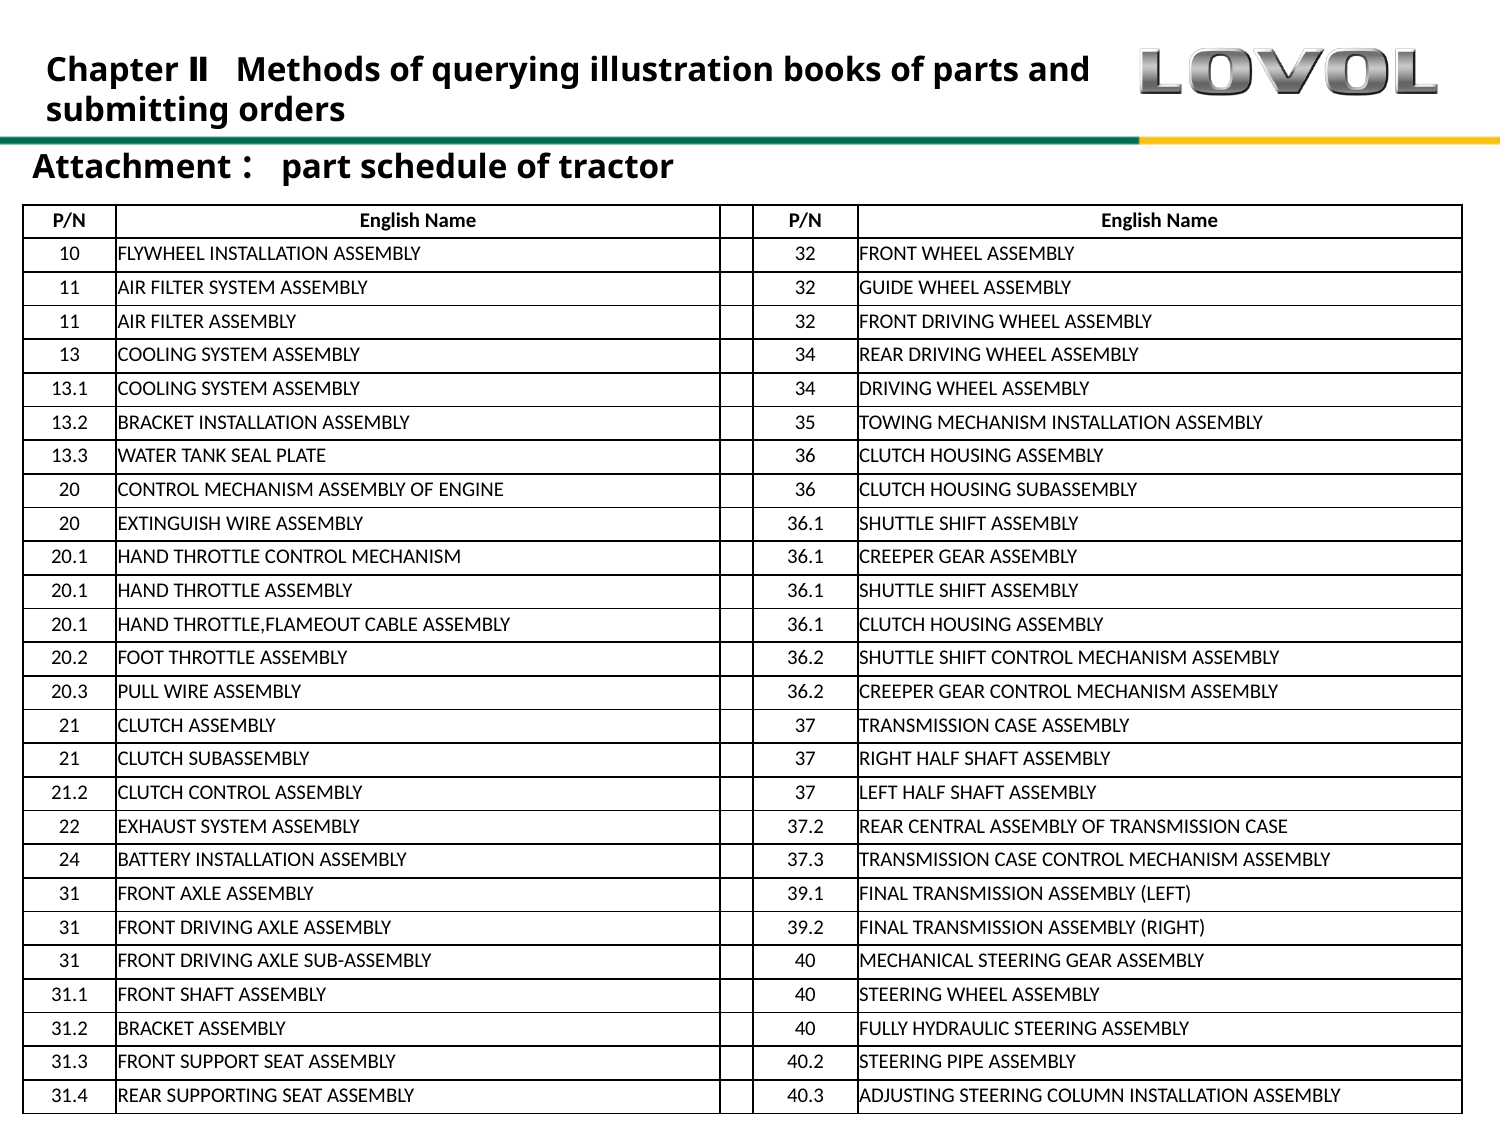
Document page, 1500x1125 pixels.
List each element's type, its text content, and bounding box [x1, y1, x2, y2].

table_cell 20.1 [24, 542, 115, 574]
table_cell 13.3 [24, 441, 115, 473]
table_cell CLUTCH HOUSING SUBASSEMBLY [859, 475, 1461, 507]
table_cell 32 [754, 273, 857, 305]
table_cell GUIDE WHEEL ASSEMBLY [859, 273, 1461, 305]
table_cell 36.1 [754, 576, 857, 608]
table_cell [721, 239, 752, 271]
picture [0, 0, 1500, 1123]
table_cell 36 [754, 475, 857, 507]
table_cell 13.1 [24, 374, 115, 406]
table_cell CLUTCH SUBASSEMBLY [117, 744, 719, 776]
table_cell HAND THROTTLE CONTROL MECHANISM [117, 542, 719, 574]
table_cell REAR SUPPORTING SEAT ASSEMBLY [117, 1081, 719, 1113]
table_cell MECHANICAL STEERING GEAR ASSEMBLY [859, 946, 1461, 978]
table_cell 39.2 [754, 912, 857, 944]
table_cell FLYWHEEL INSTALLATION ASSEMBLY [117, 239, 719, 271]
table_cell TRANSMISSION CASE CONTROL MECHANISM ASSEMBLY [859, 845, 1461, 877]
table_cell TOWING MECHANISM INSTALLATION ASSEMBLY [859, 407, 1461, 439]
table_cell 40 [754, 1013, 857, 1045]
table_cell 20.1 [24, 576, 115, 608]
table_cell COOLING SYSTEM ASSEMBLY [117, 374, 719, 406]
table_cell 20 [24, 508, 115, 540]
table_cell [721, 1047, 752, 1079]
table_cell SHUTTLE SHIFT ASSEMBLY [859, 576, 1461, 608]
table_cell 20.2 [24, 643, 115, 675]
table_cell 36.2 [754, 677, 857, 709]
table_cell [721, 441, 752, 473]
table_cell [721, 508, 752, 540]
table_cell [721, 643, 752, 675]
table_cell FOOT THROTTLE ASSEMBLY [117, 643, 719, 675]
table_cell 37.3 [754, 845, 857, 877]
table_cell [721, 475, 752, 507]
table_cell FRONT SHAFT ASSEMBLY [117, 980, 719, 1012]
table_cell 40 [754, 946, 857, 978]
table_cell FINAL TRANSMISSION ASSEMBLY (RIGHT) [859, 912, 1461, 944]
table_cell 31.1 [24, 980, 115, 1012]
table_cell CLUTCH ASSEMBLY [117, 710, 719, 742]
table_cell 31.4 [24, 1081, 115, 1113]
table_cell 37 [754, 710, 857, 742]
table_cell [721, 273, 752, 305]
table_cell 32 [754, 239, 857, 271]
table_cell 21.2 [24, 778, 115, 810]
table_cell CREEPER GEAR ASSEMBLY [859, 542, 1461, 574]
table_cell 37 [754, 744, 857, 776]
table_cell [721, 845, 752, 877]
table_cell 40 [754, 980, 857, 1012]
table_cell 37.2 [754, 811, 857, 843]
table_cell BRACKET ASSEMBLY [117, 1013, 719, 1045]
table_cell [721, 811, 752, 843]
table_cell FRONT AXLE ASSEMBLY [117, 879, 719, 911]
table_cell CREEPER GEAR CONTROL MECHANISM ASSEMBLY [859, 677, 1461, 709]
table_cell [721, 340, 752, 372]
table_cell AIR FILTER ASSEMBLY [117, 306, 719, 338]
table_cell [721, 1081, 752, 1113]
table_cell 34 [754, 374, 857, 406]
table_header [721, 206, 752, 237]
table_cell 31.3 [24, 1047, 115, 1079]
table_cell 10 [24, 239, 115, 271]
table_cell [721, 879, 752, 911]
table_cell 36.1 [754, 609, 857, 641]
table_cell REAR DRIVING WHEEL ASSEMBLY [859, 340, 1461, 372]
table_cell 31 [24, 879, 115, 911]
text_box Chapter Ⅱ Methods of querying illustration books of parts and submitting orders [31, 40, 1122, 136]
table_cell DRIVING WHEEL ASSEMBLY [859, 374, 1461, 406]
table_cell 36.1 [754, 542, 857, 574]
table_cell [721, 744, 752, 776]
text_box Attachment：part schedule of tractor [17, 137, 739, 193]
table_cell 35 [754, 407, 857, 439]
table_cell FRONT DRIVING AXLE ASSEMBLY [117, 912, 719, 944]
table_header P/N [754, 206, 857, 237]
table_cell CLUTCH HOUSING ASSEMBLY [859, 609, 1461, 641]
table_cell 40.2 [754, 1047, 857, 1079]
table_cell 36.1 [754, 508, 857, 540]
table_cell SHUTTLE SHIFT ASSEMBLY [859, 508, 1461, 540]
table_cell [721, 407, 752, 439]
table_cell AIR FILTER SYSTEM ASSEMBLY [117, 273, 719, 305]
table_cell FINAL TRANSMISSION ASSEMBLY (LEFT) [859, 879, 1461, 911]
table_cell 39.1 [754, 879, 857, 911]
table_cell [721, 710, 752, 742]
table_cell FRONT DRIVING AXLE SUB-ASSEMBLY [117, 946, 719, 978]
table_cell 11 [24, 306, 115, 338]
table_cell [721, 306, 752, 338]
table_cell FULLY HYDRAULIC STEERING ASSEMBLY [859, 1013, 1461, 1045]
table_cell 21 [24, 744, 115, 776]
table_cell 31.2 [24, 1013, 115, 1045]
table_cell 32 [754, 306, 857, 338]
table_cell 20.1 [24, 609, 115, 641]
table_cell 24 [24, 845, 115, 877]
table_cell TRANSMISSION CASE ASSEMBLY [859, 710, 1461, 742]
table_cell HAND THROTTLE ASSEMBLY [117, 576, 719, 608]
table_cell REAR CENTRAL ASSEMBLY OF TRANSMISSION CASE [859, 811, 1461, 843]
table_cell 31 [24, 912, 115, 944]
table_cell STEERING PIPE ASSEMBLY [859, 1047, 1461, 1079]
table_cell COOLING SYSTEM ASSEMBLY [117, 340, 719, 372]
table_cell EXHAUST SYSTEM ASSEMBLY [117, 811, 719, 843]
table_cell 22 [24, 811, 115, 843]
table_cell FRONT DRIVING WHEEL ASSEMBLY [859, 306, 1461, 338]
table_cell WATER TANK SEAL PLATE [117, 441, 719, 473]
table_cell BATTERY INSTALLATION ASSEMBLY [117, 845, 719, 877]
table_cell STEERING WHEEL ASSEMBLY [859, 980, 1461, 1012]
table_header English Name [117, 206, 719, 237]
table_header English Name [859, 206, 1461, 237]
table_cell [721, 374, 752, 406]
table_cell 31 [24, 946, 115, 978]
table_cell 21 [24, 710, 115, 742]
table_cell CLUTCH HOUSING ASSEMBLY [859, 441, 1461, 473]
table_cell FRONT WHEEL ASSEMBLY [859, 239, 1461, 271]
table_cell HAND THROTTLE,FLAMEOUT CABLE ASSEMBLY [117, 609, 719, 641]
table_cell CLUTCH CONTROL ASSEMBLY [117, 778, 719, 810]
table_cell 40.3 [754, 1081, 857, 1113]
table_cell 37 [754, 778, 857, 810]
table_cell PULL WIRE ASSEMBLY [117, 677, 719, 709]
table_cell [721, 677, 752, 709]
table_cell 11 [24, 273, 115, 305]
table_cell 34 [754, 340, 857, 372]
table_cell CONTROL MECHANISM ASSEMBLY OF ENGINE [117, 475, 719, 507]
table_cell [721, 1013, 752, 1045]
table_cell BRACKET INSTALLATION ASSEMBLY [117, 407, 719, 439]
table_cell FRONT SUPPORT SEAT ASSEMBLY [117, 1047, 719, 1079]
table_cell SHUTTLE SHIFT CONTROL MECHANISM ASSEMBLY [859, 643, 1461, 675]
table_cell [721, 778, 752, 810]
table_cell [721, 912, 752, 944]
table_cell [721, 946, 752, 978]
table_cell [721, 980, 752, 1012]
table_cell 20.3 [24, 677, 115, 709]
table_cell 36 [754, 441, 857, 473]
table_cell [721, 609, 752, 641]
table_cell [721, 576, 752, 608]
table_cell 20 [24, 475, 115, 507]
table_cell RIGHT HALF SHAFT ASSEMBLY [859, 744, 1461, 776]
table_cell ADJUSTING STEERING COLUMN INSTALLATION ASSEMBLY [859, 1081, 1461, 1113]
table_cell LEFT HALF SHAFT ASSEMBLY [859, 778, 1461, 810]
table_cell 13.2 [24, 407, 115, 439]
table_cell [721, 542, 752, 574]
table_header P/N [24, 206, 115, 237]
table_cell 13 [24, 340, 115, 372]
table_cell 36.2 [754, 643, 857, 675]
table_cell EXTINGUISH WIRE ASSEMBLY [117, 508, 719, 540]
